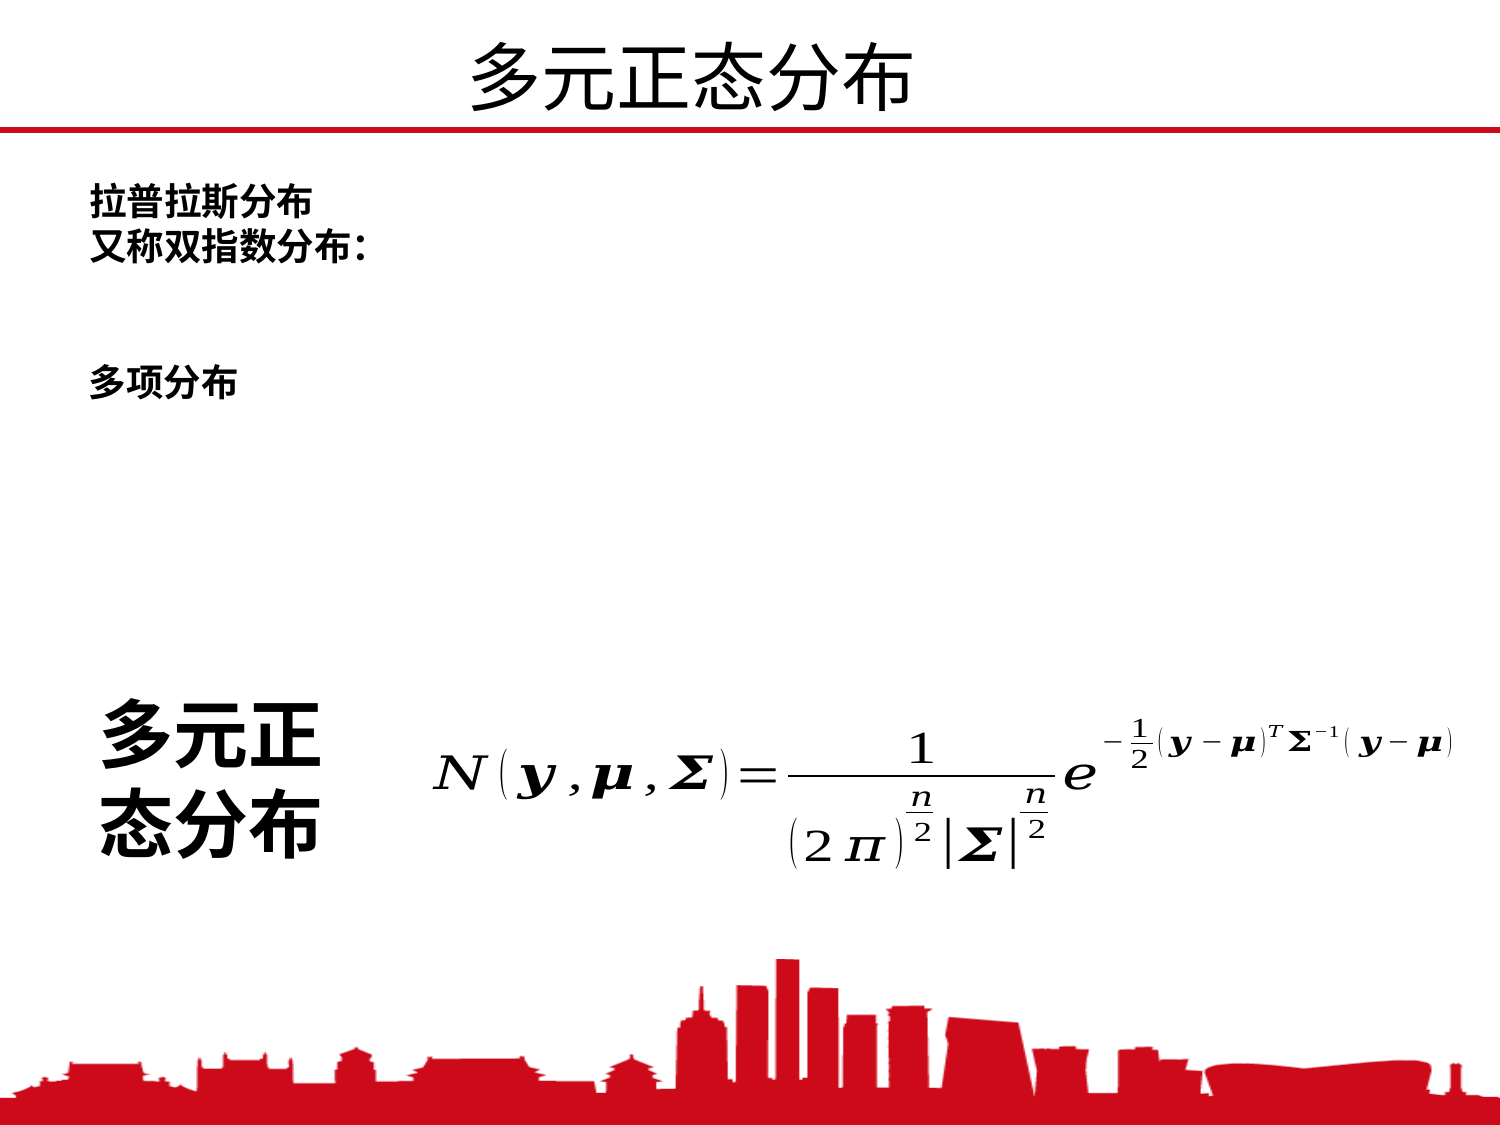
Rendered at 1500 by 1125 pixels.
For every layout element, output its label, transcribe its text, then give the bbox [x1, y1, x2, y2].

footer 中国人民大学，陈传波 [496, 1042, 1004, 1103]
text_box 多项分布 [74, 351, 258, 412]
picture [0, 959, 1500, 1125]
text_box 拉普拉斯分布 又称双指数分布： [74, 170, 441, 276]
text_box 多元正态分布 [83, 22, 1299, 128]
text_box 多元正态分布 [83, 680, 368, 876]
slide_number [103, 1042, 441, 1103]
